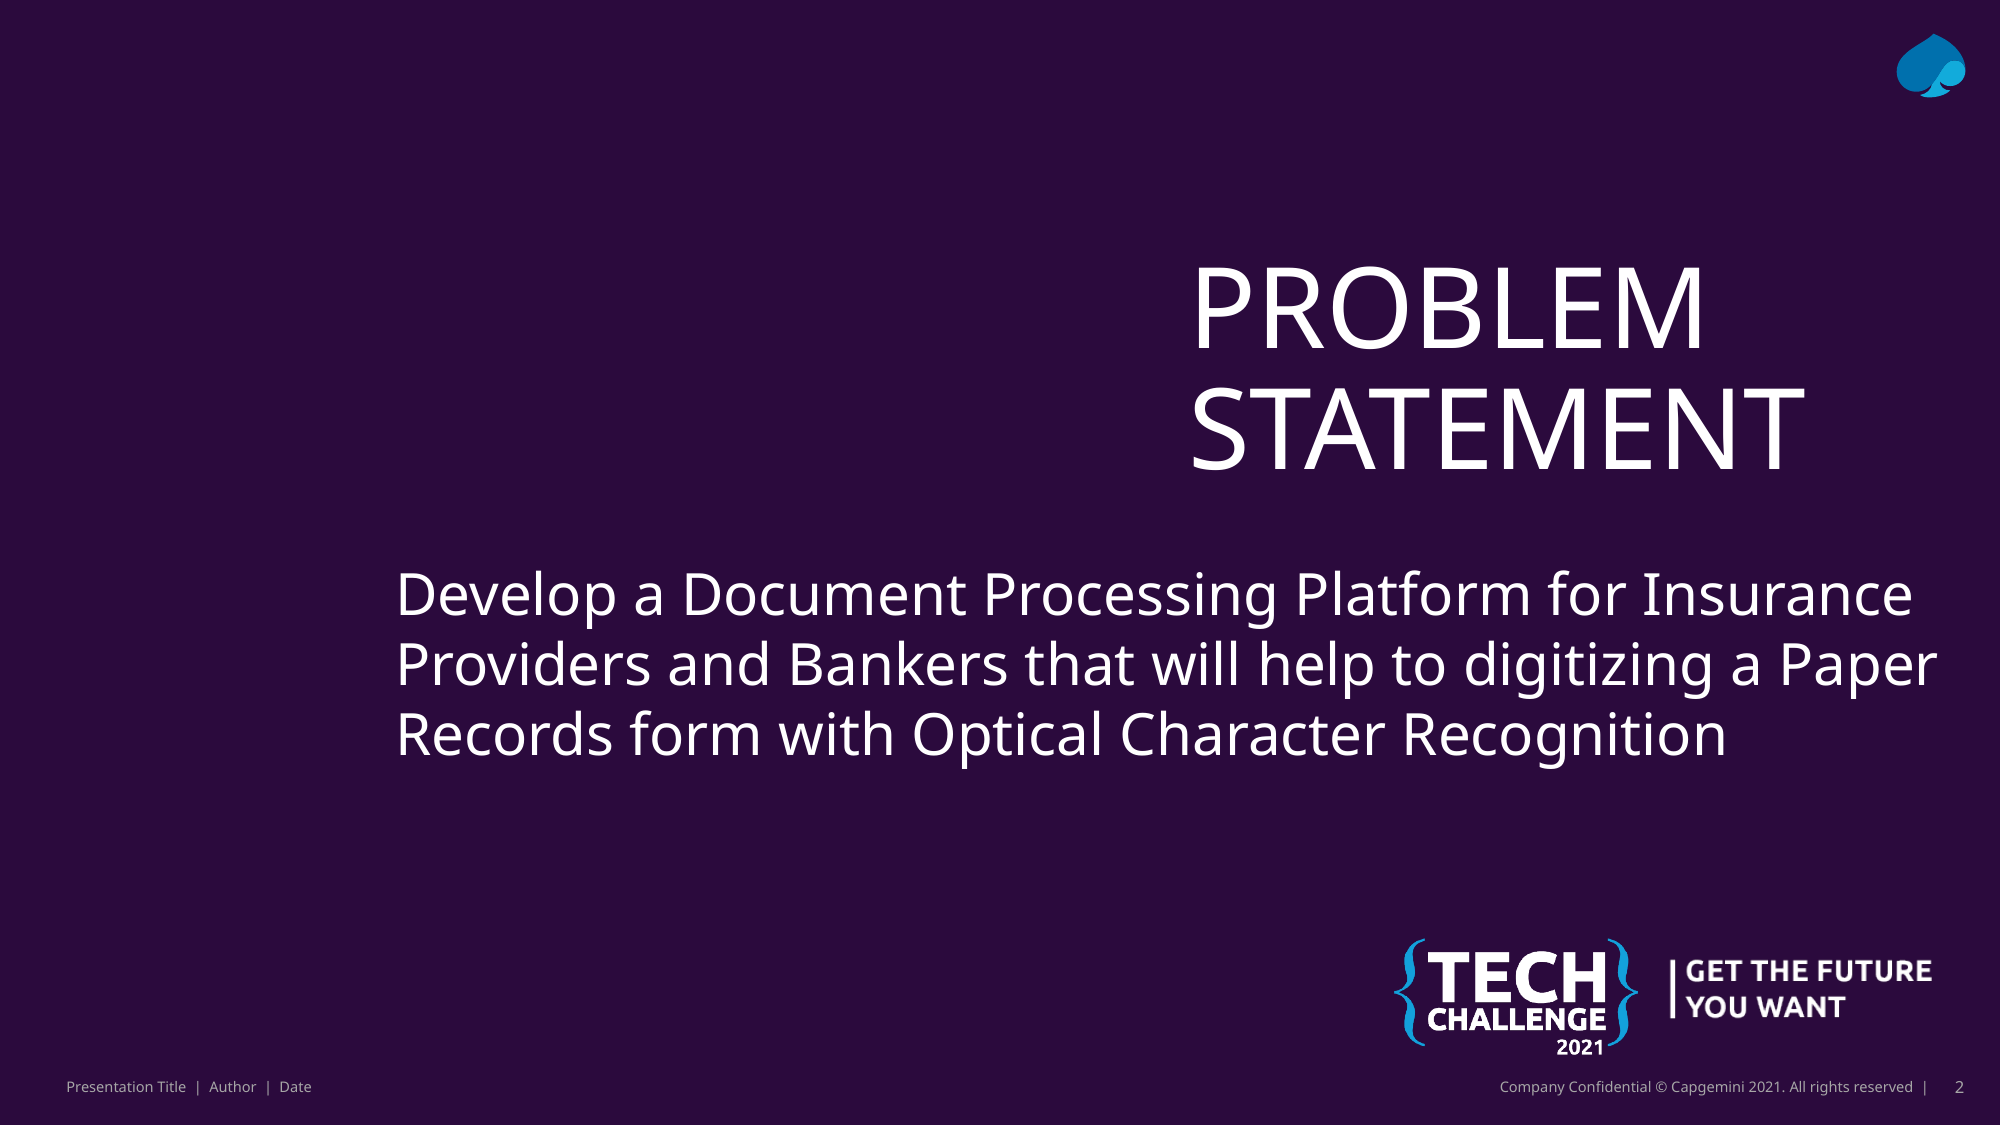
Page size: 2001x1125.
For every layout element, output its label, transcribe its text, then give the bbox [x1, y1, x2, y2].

text_box Problem Statement [1173, 243, 1872, 489]
picture [1394, 928, 1961, 1055]
text_box Develop a Document Processing Platform for Insurance Providers and Bankers that will help to digitizing a Paper Records form with Optical Character Recognition [380, 549, 1958, 803]
